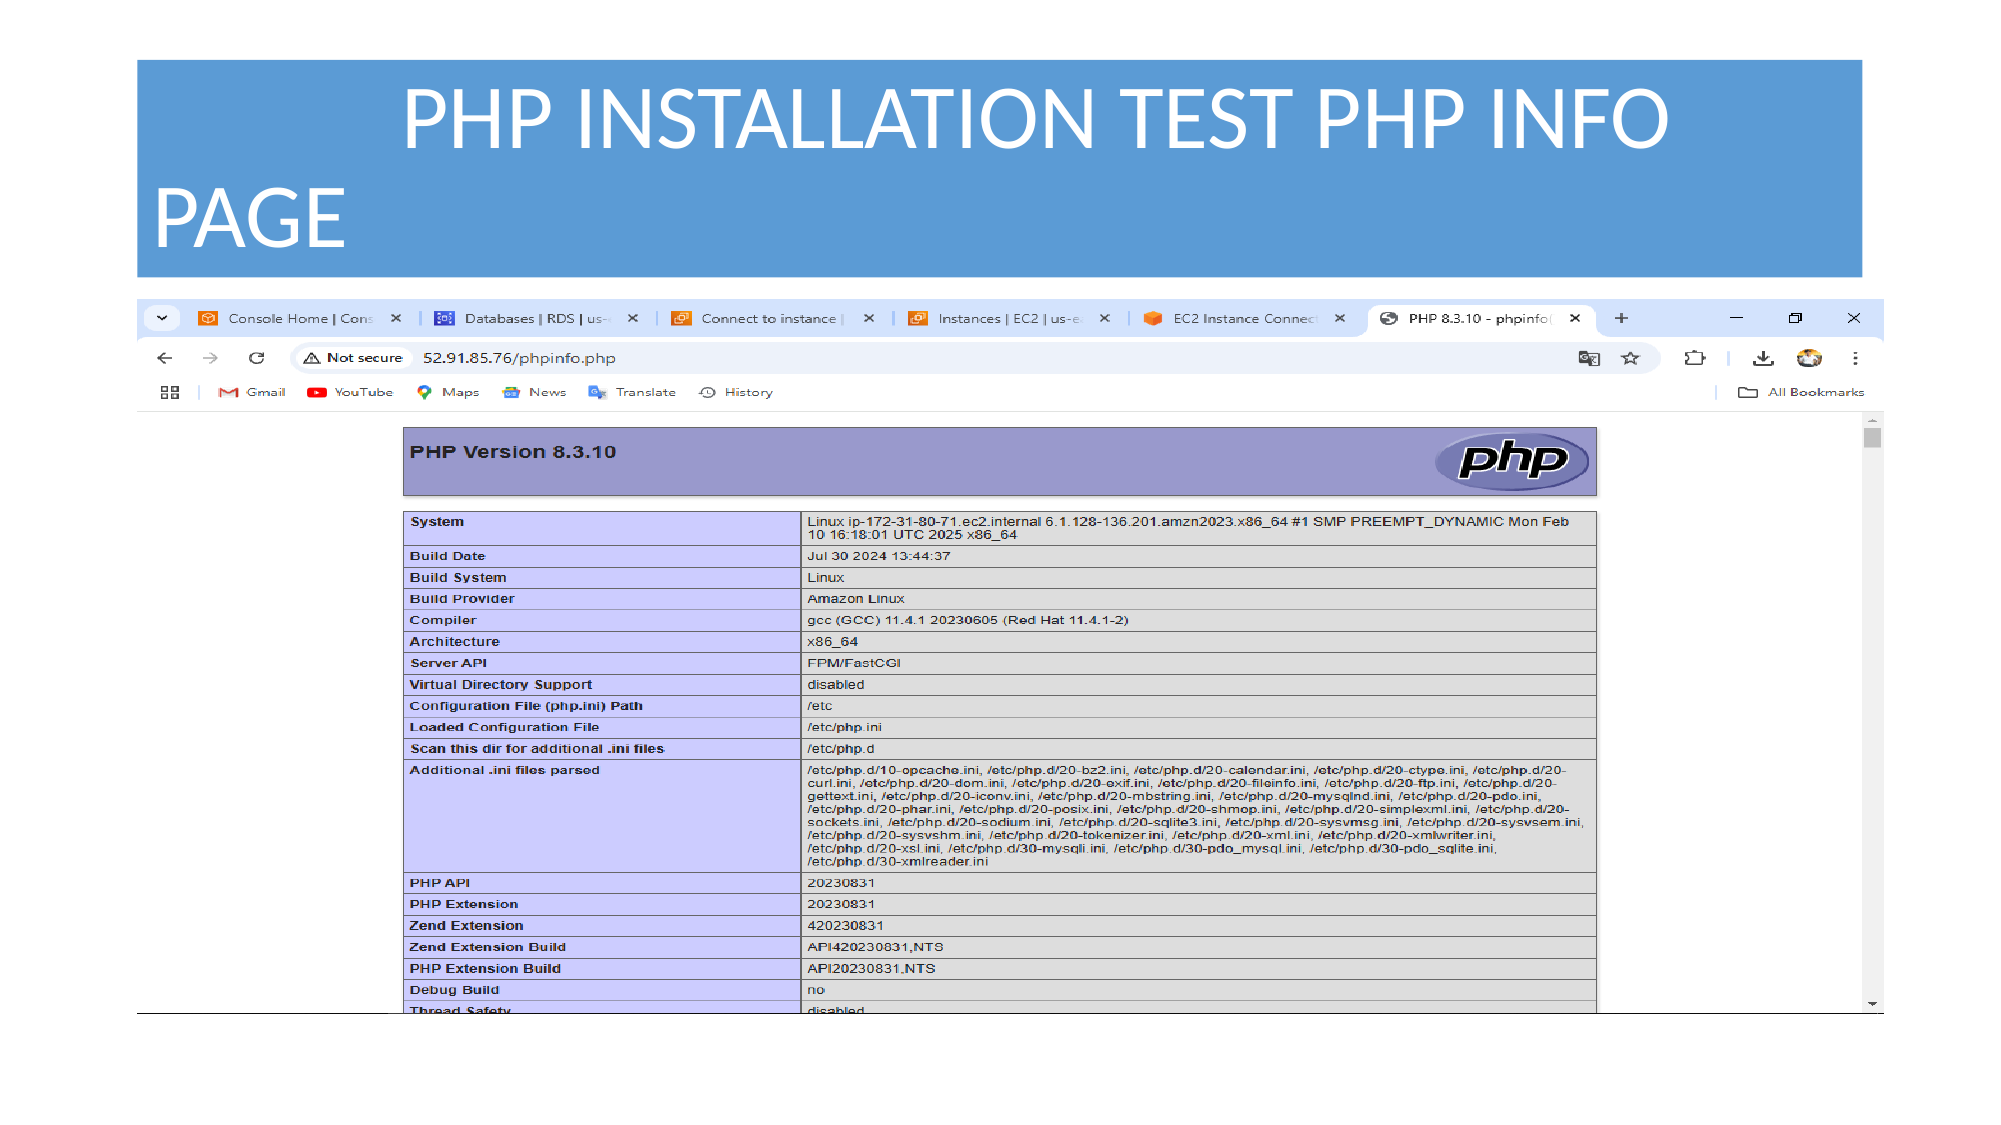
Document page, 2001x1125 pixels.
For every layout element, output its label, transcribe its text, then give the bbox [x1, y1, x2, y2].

title PHP INSTALLATION TEST PHP INFO PAGE [137, 59, 1863, 278]
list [137, 299, 1884, 1014]
